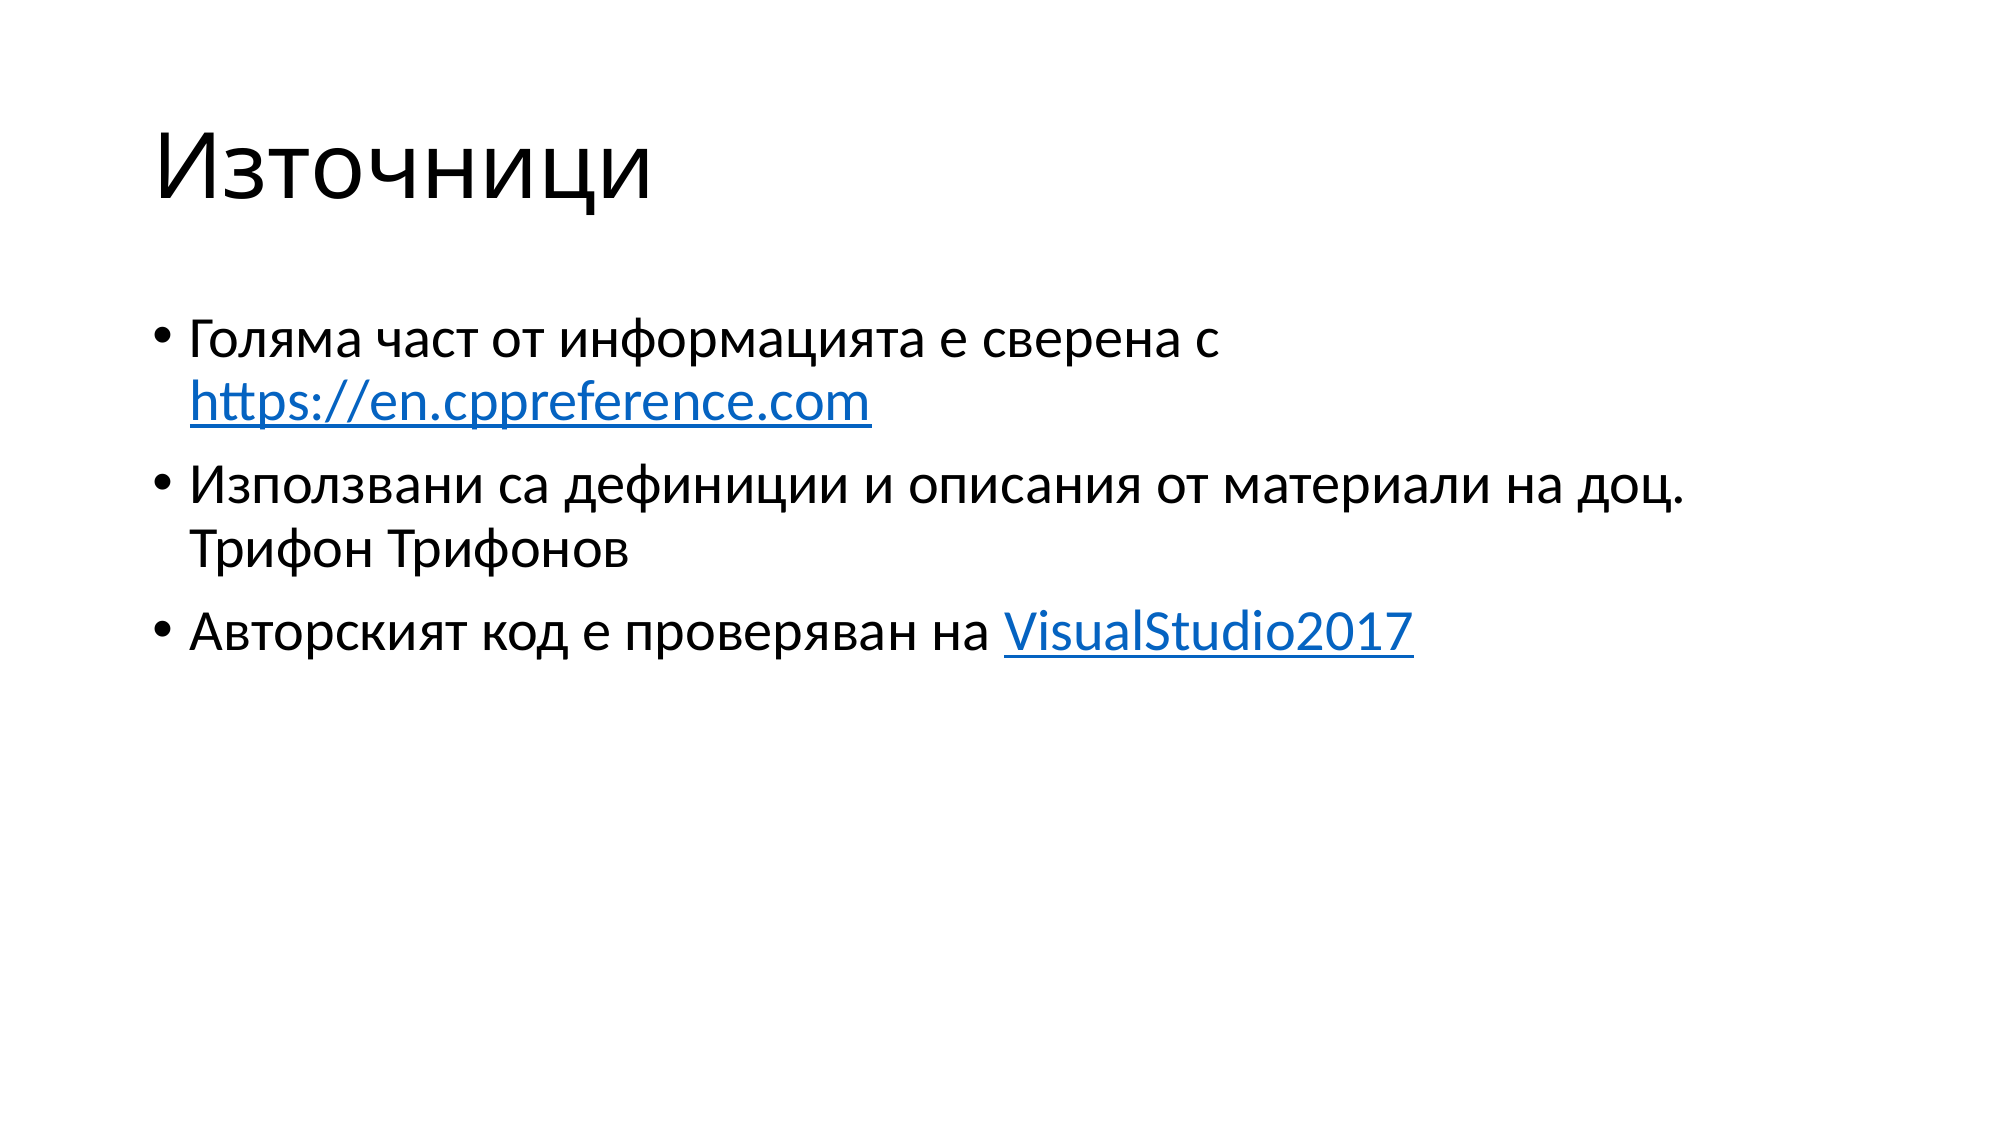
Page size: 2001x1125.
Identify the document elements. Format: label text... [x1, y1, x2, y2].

list Голяма част от информацията е сверена с https://en.cppreference.com Използвани са дефиниции и описания от материали на доц. Трифон Трифонов Авторският код е проверяван на VisualStudio2017 [137, 299, 1863, 1014]
title Източници [137, 59, 1863, 278]
